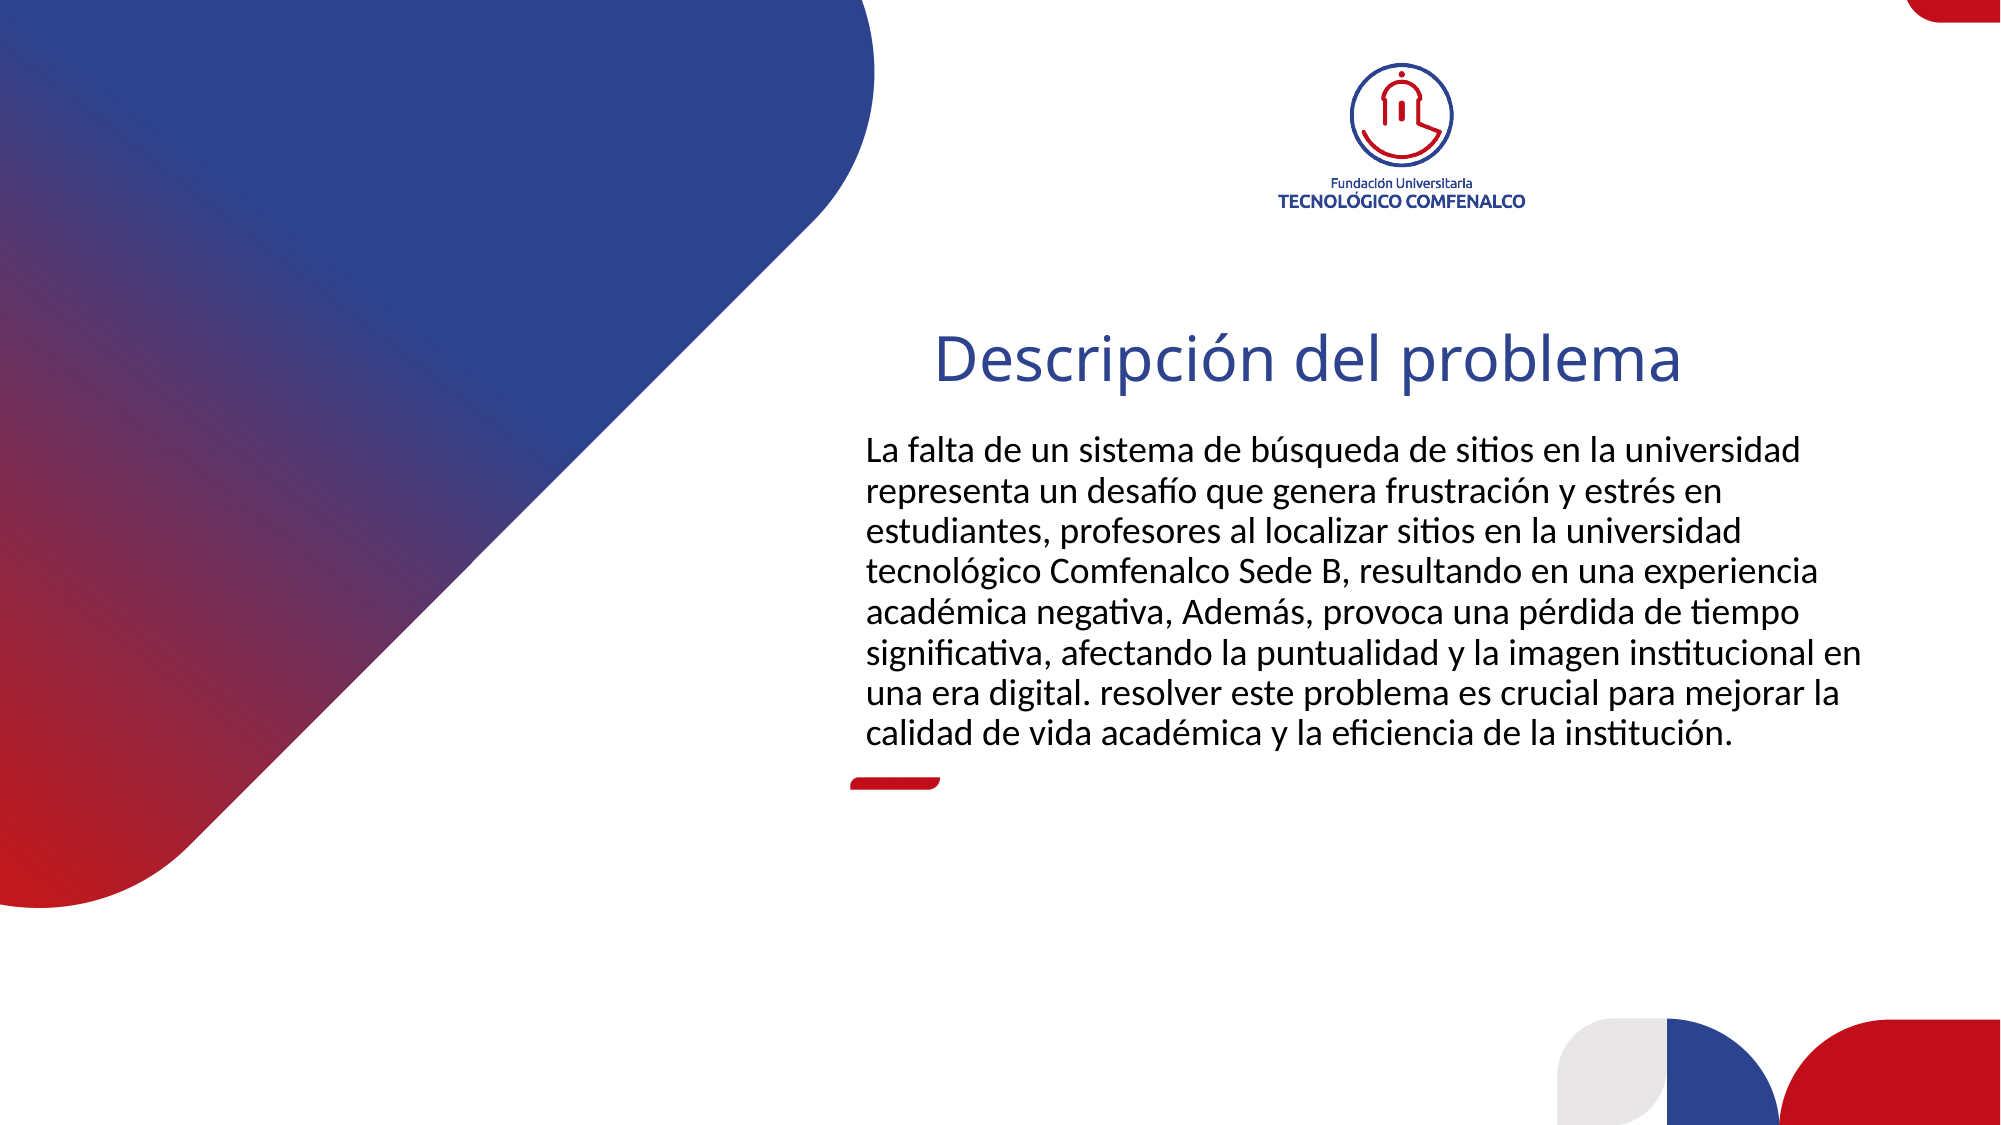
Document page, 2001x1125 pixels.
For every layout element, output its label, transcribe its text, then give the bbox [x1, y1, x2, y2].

title Descripción del problema [918, 284, 1765, 403]
text_box La falta de un sistema de búsqueda de sitios en la universidad representa un desafío que genera frustración y estrés en estudiantes, profesores al localizar sitios en la universidad tecnológico Comfenalco Sede B, resultando en una experiencia académica negativa, Además, provoca una pérdida de tiempo significativa, afectando la puntualidad y la imagen institucional en una era digital. resolver este problema es crucial para mejorar la calidad de vida académica y la eficiencia de la institución. [850, 422, 1879, 795]
picture [0, 0, 2001, 1125]
